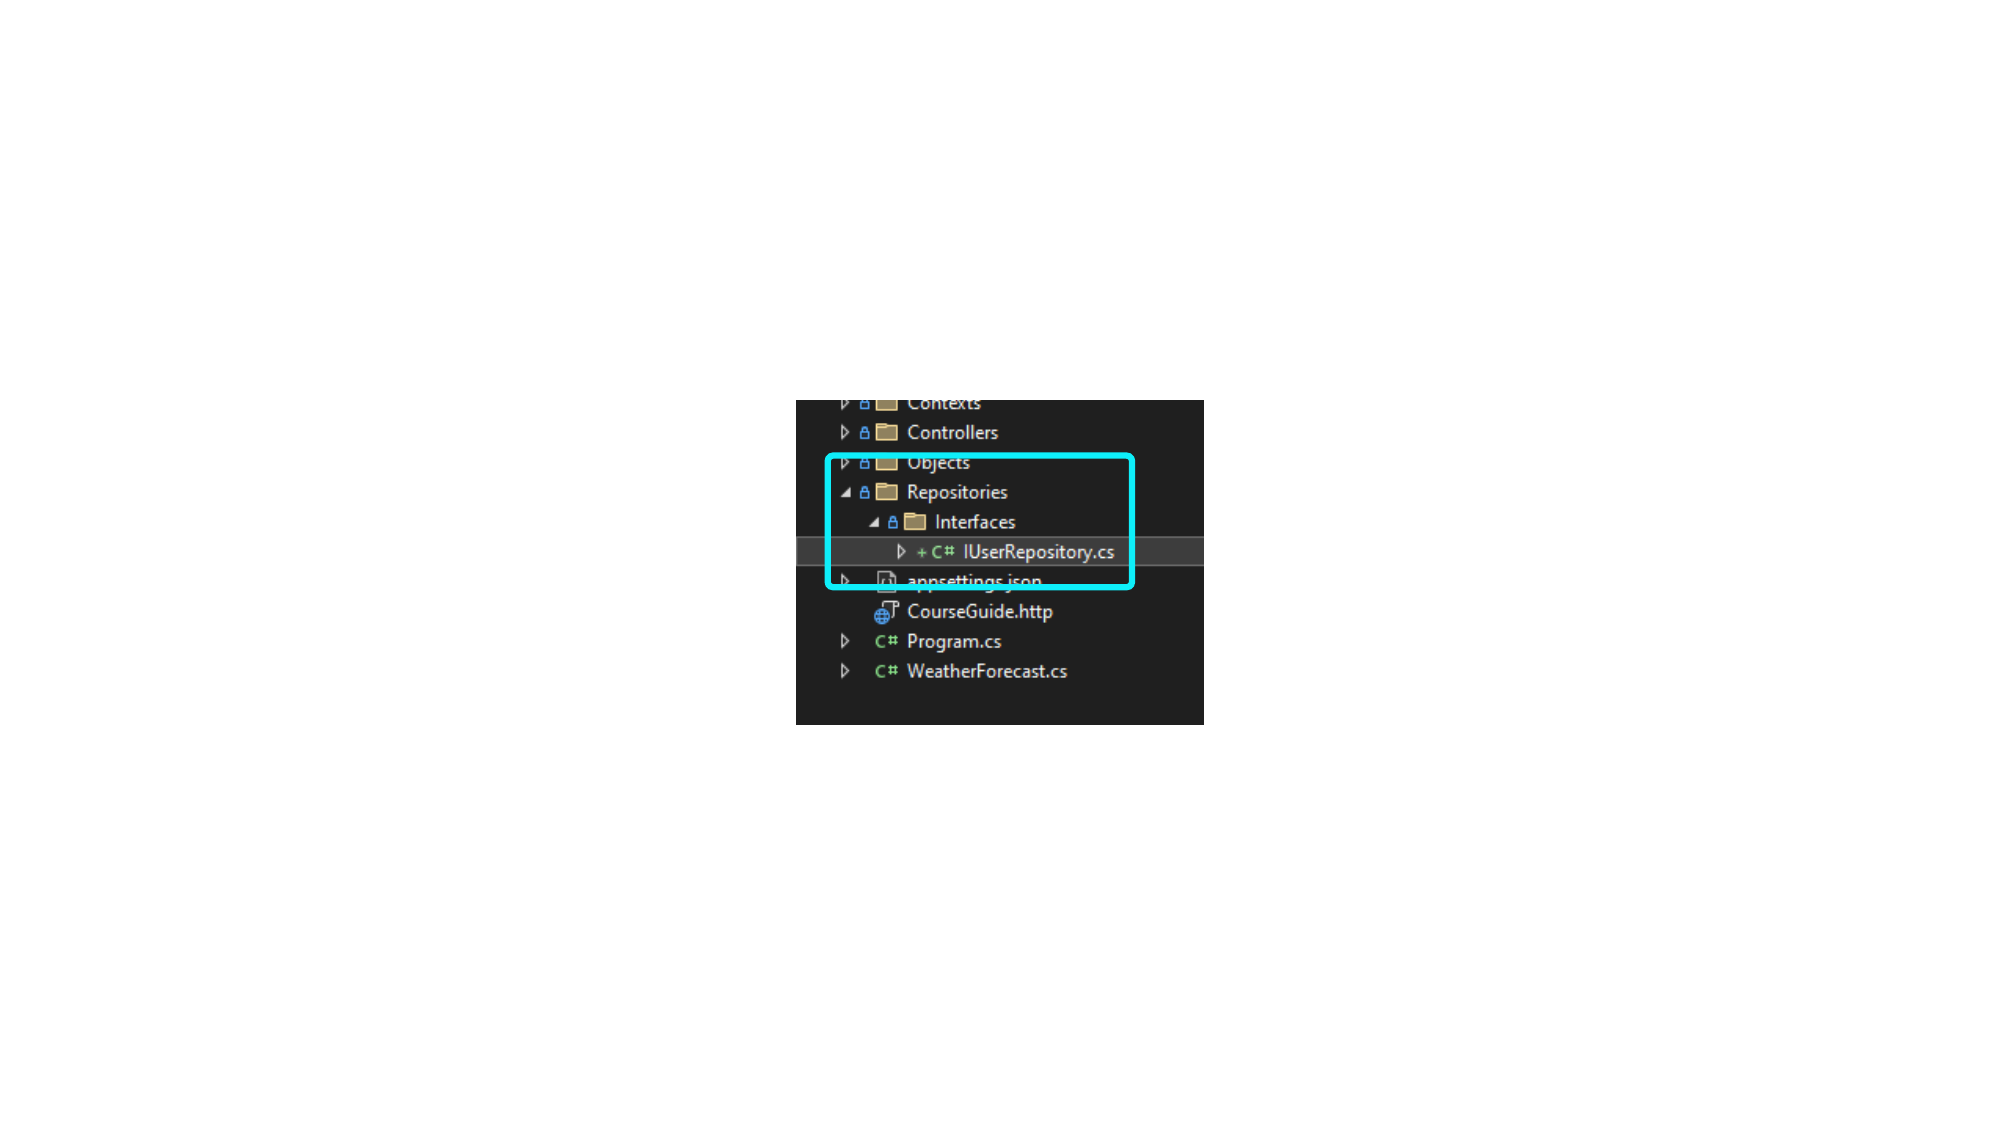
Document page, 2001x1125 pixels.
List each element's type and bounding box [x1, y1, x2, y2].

picture [796, 400, 1204, 725]
